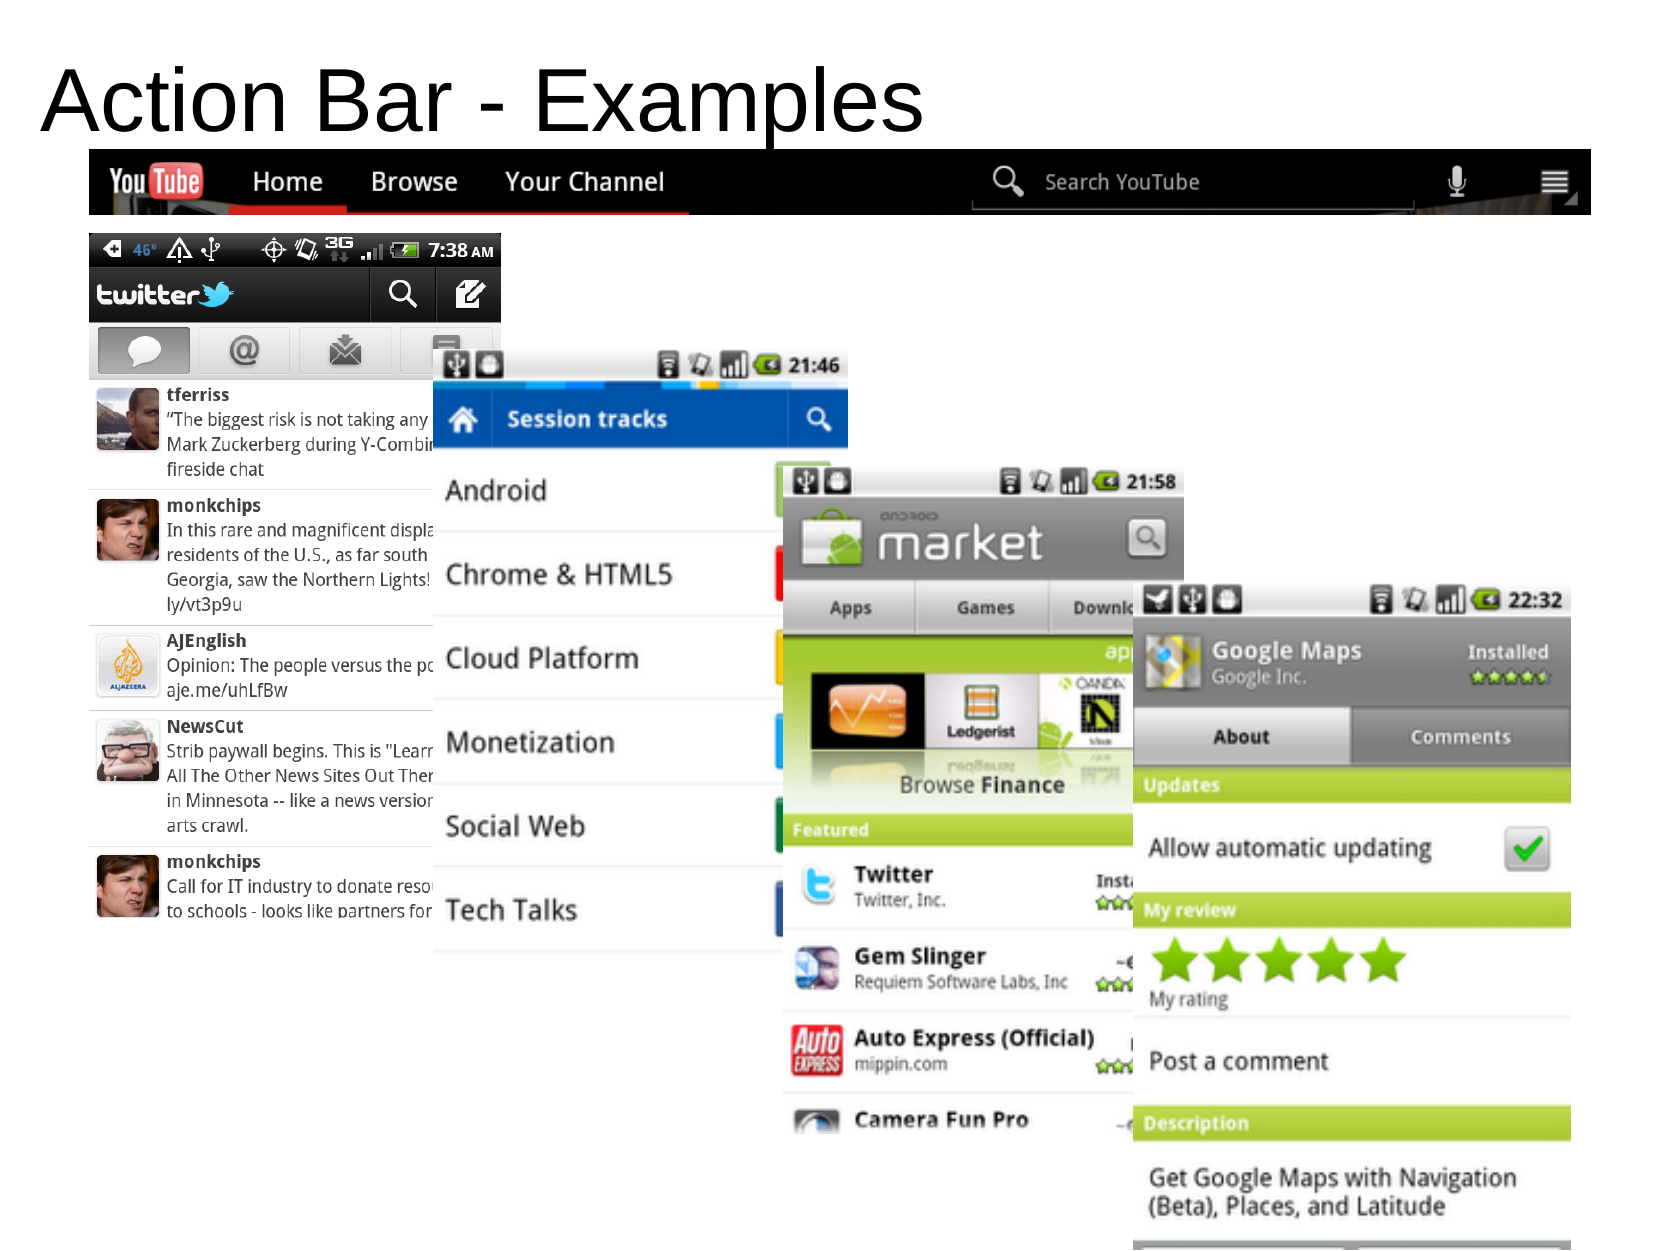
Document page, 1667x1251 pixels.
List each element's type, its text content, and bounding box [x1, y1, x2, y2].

picture [89, 149, 1591, 216]
picture [89, 233, 1571, 1250]
title Action Bar - Examples [40, 49, 1627, 201]
